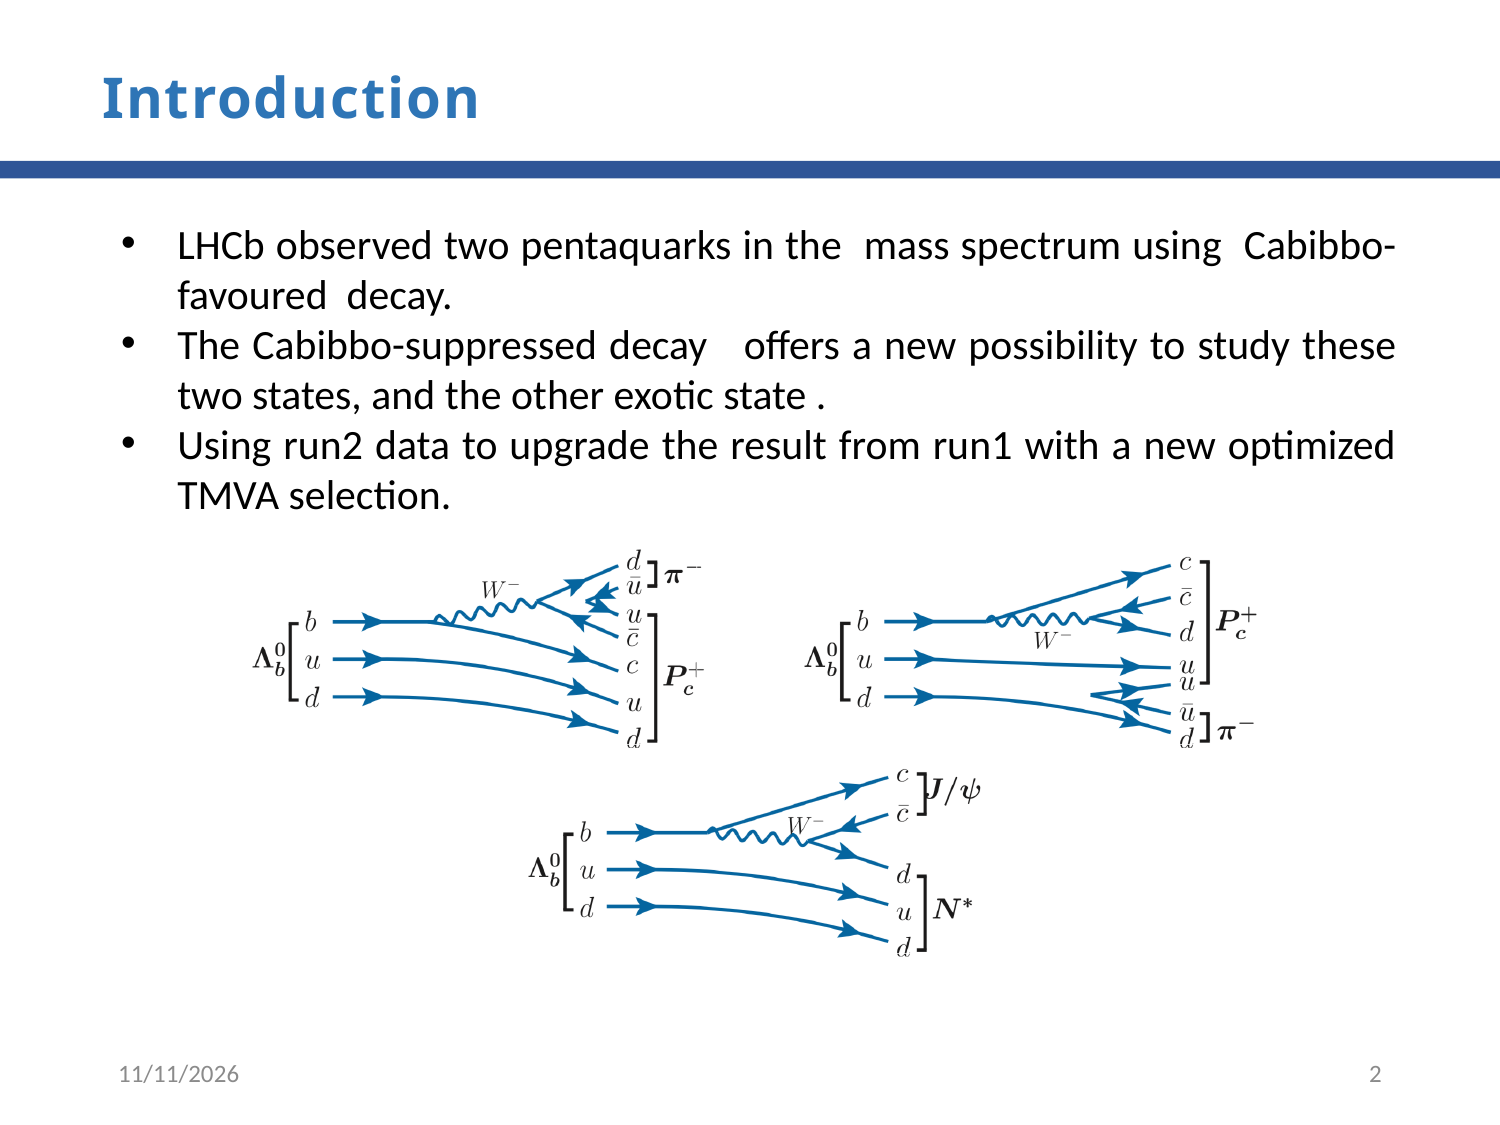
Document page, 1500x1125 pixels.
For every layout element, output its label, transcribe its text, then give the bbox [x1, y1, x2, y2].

slide_number 2 [1059, 1042, 1397, 1103]
text_box [0, 160, 1500, 179]
picture [220, 527, 1296, 965]
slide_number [103, 1042, 441, 1103]
text_box Introduction [87, 54, 496, 137]
